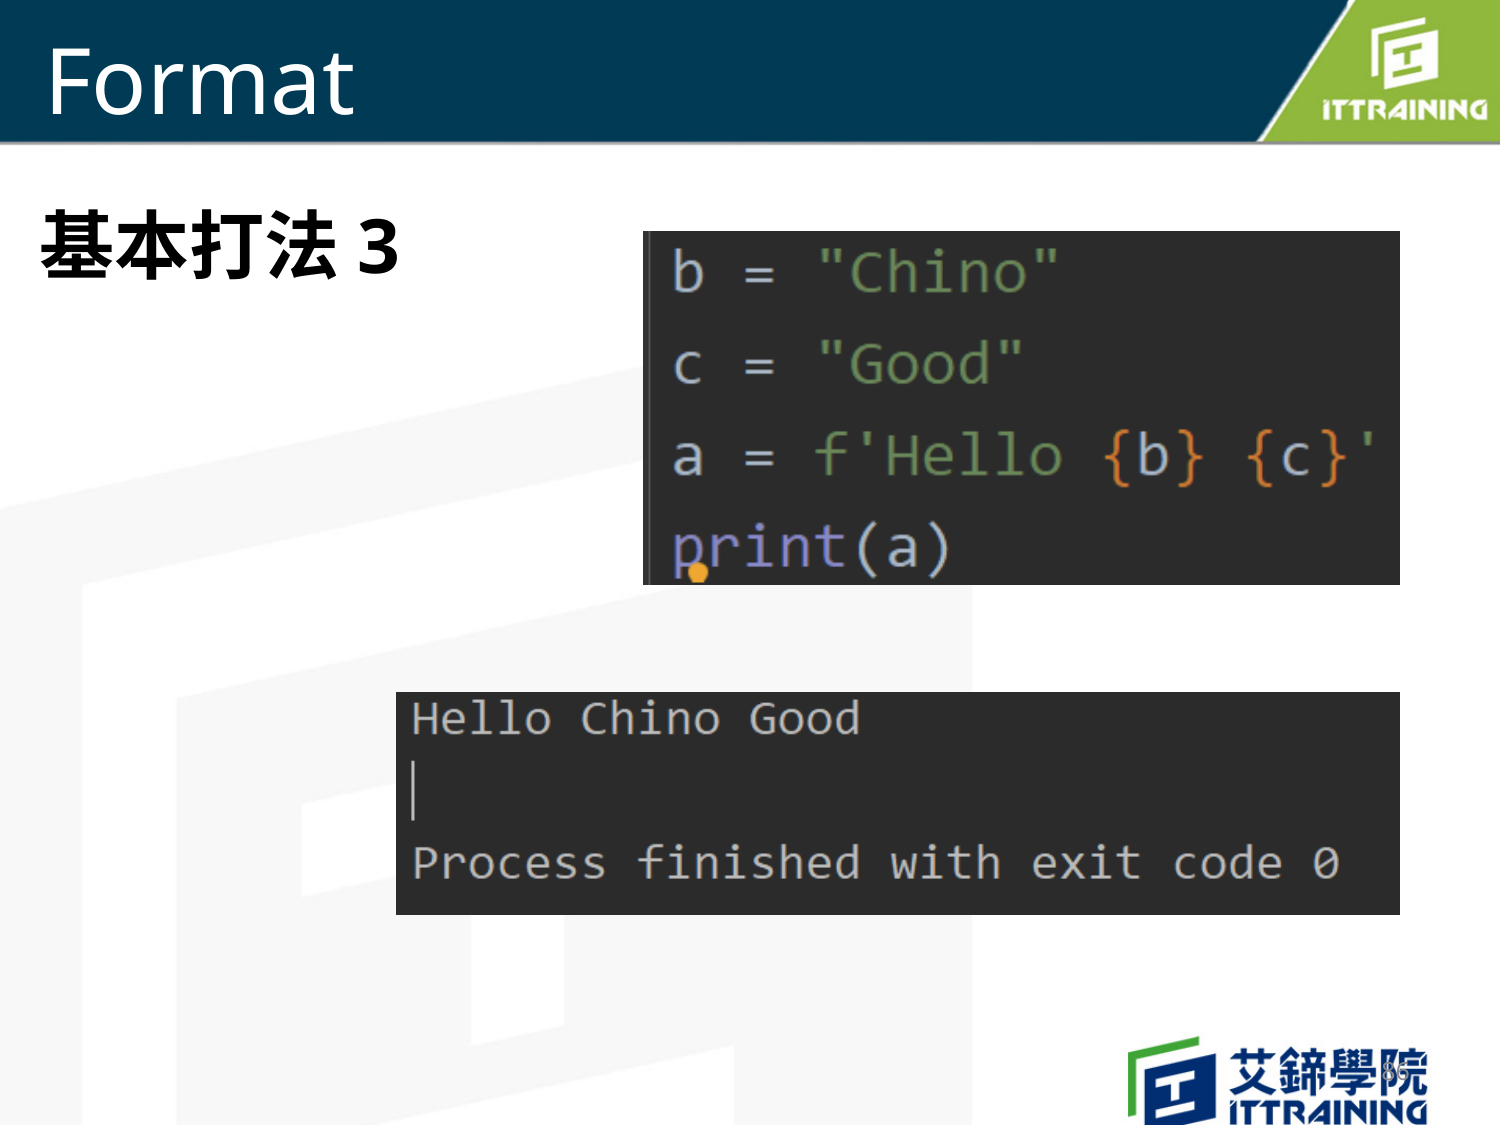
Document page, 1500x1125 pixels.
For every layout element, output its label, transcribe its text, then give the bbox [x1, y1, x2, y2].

list 基本打法3 [24, 191, 1375, 934]
slide_number 86 [1074, 1042, 1425, 1103]
title Format [29, 0, 1380, 172]
picture [0, 0, 1500, 1125]
